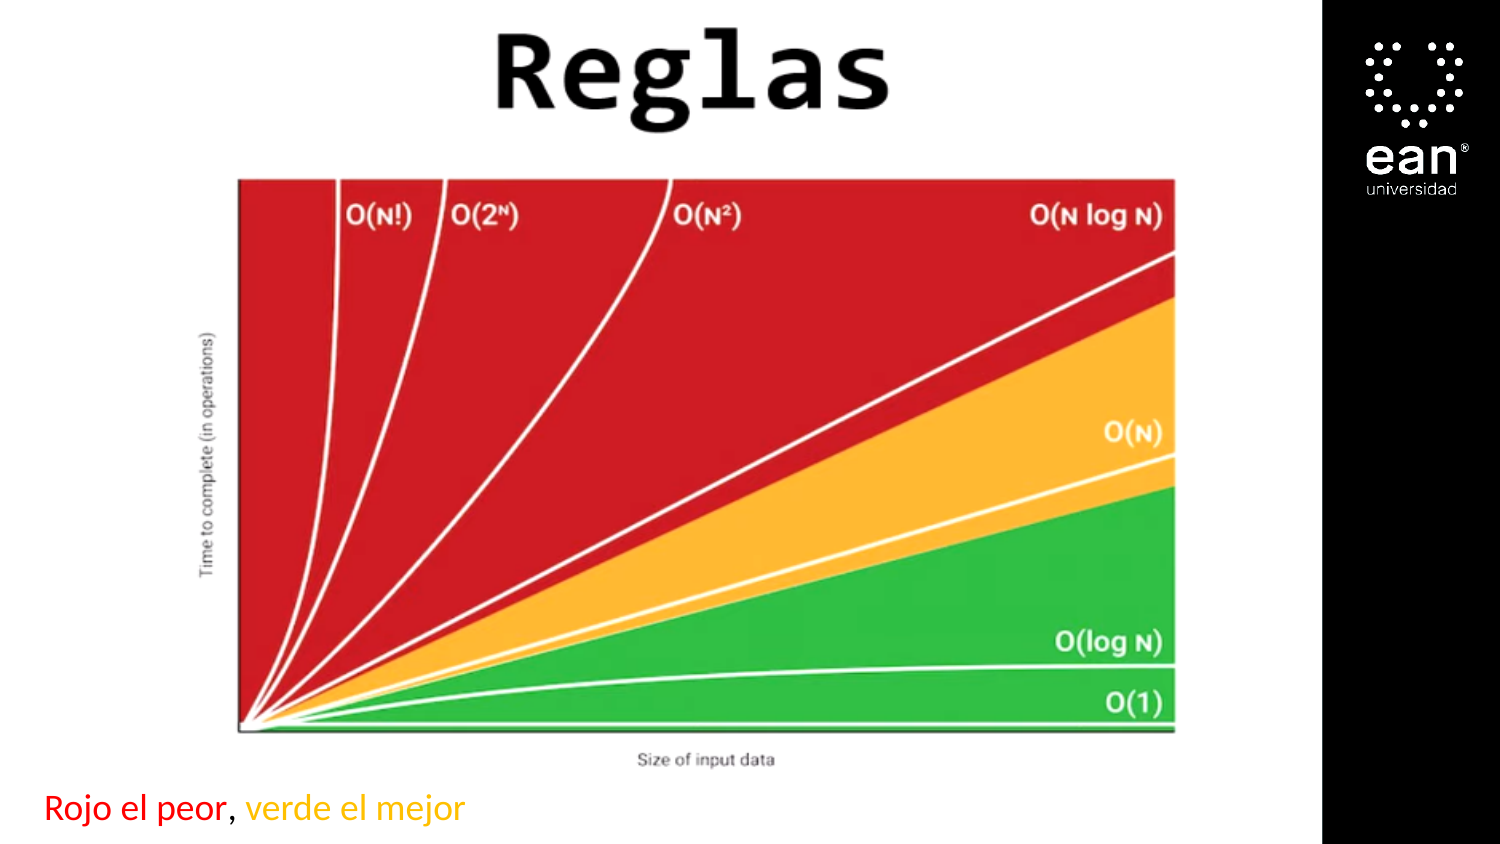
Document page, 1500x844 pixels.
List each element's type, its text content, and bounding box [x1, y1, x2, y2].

text_box Rojo el peor, verde el mejor [29, 785, 524, 836]
picture [0, 0, 1500, 844]
